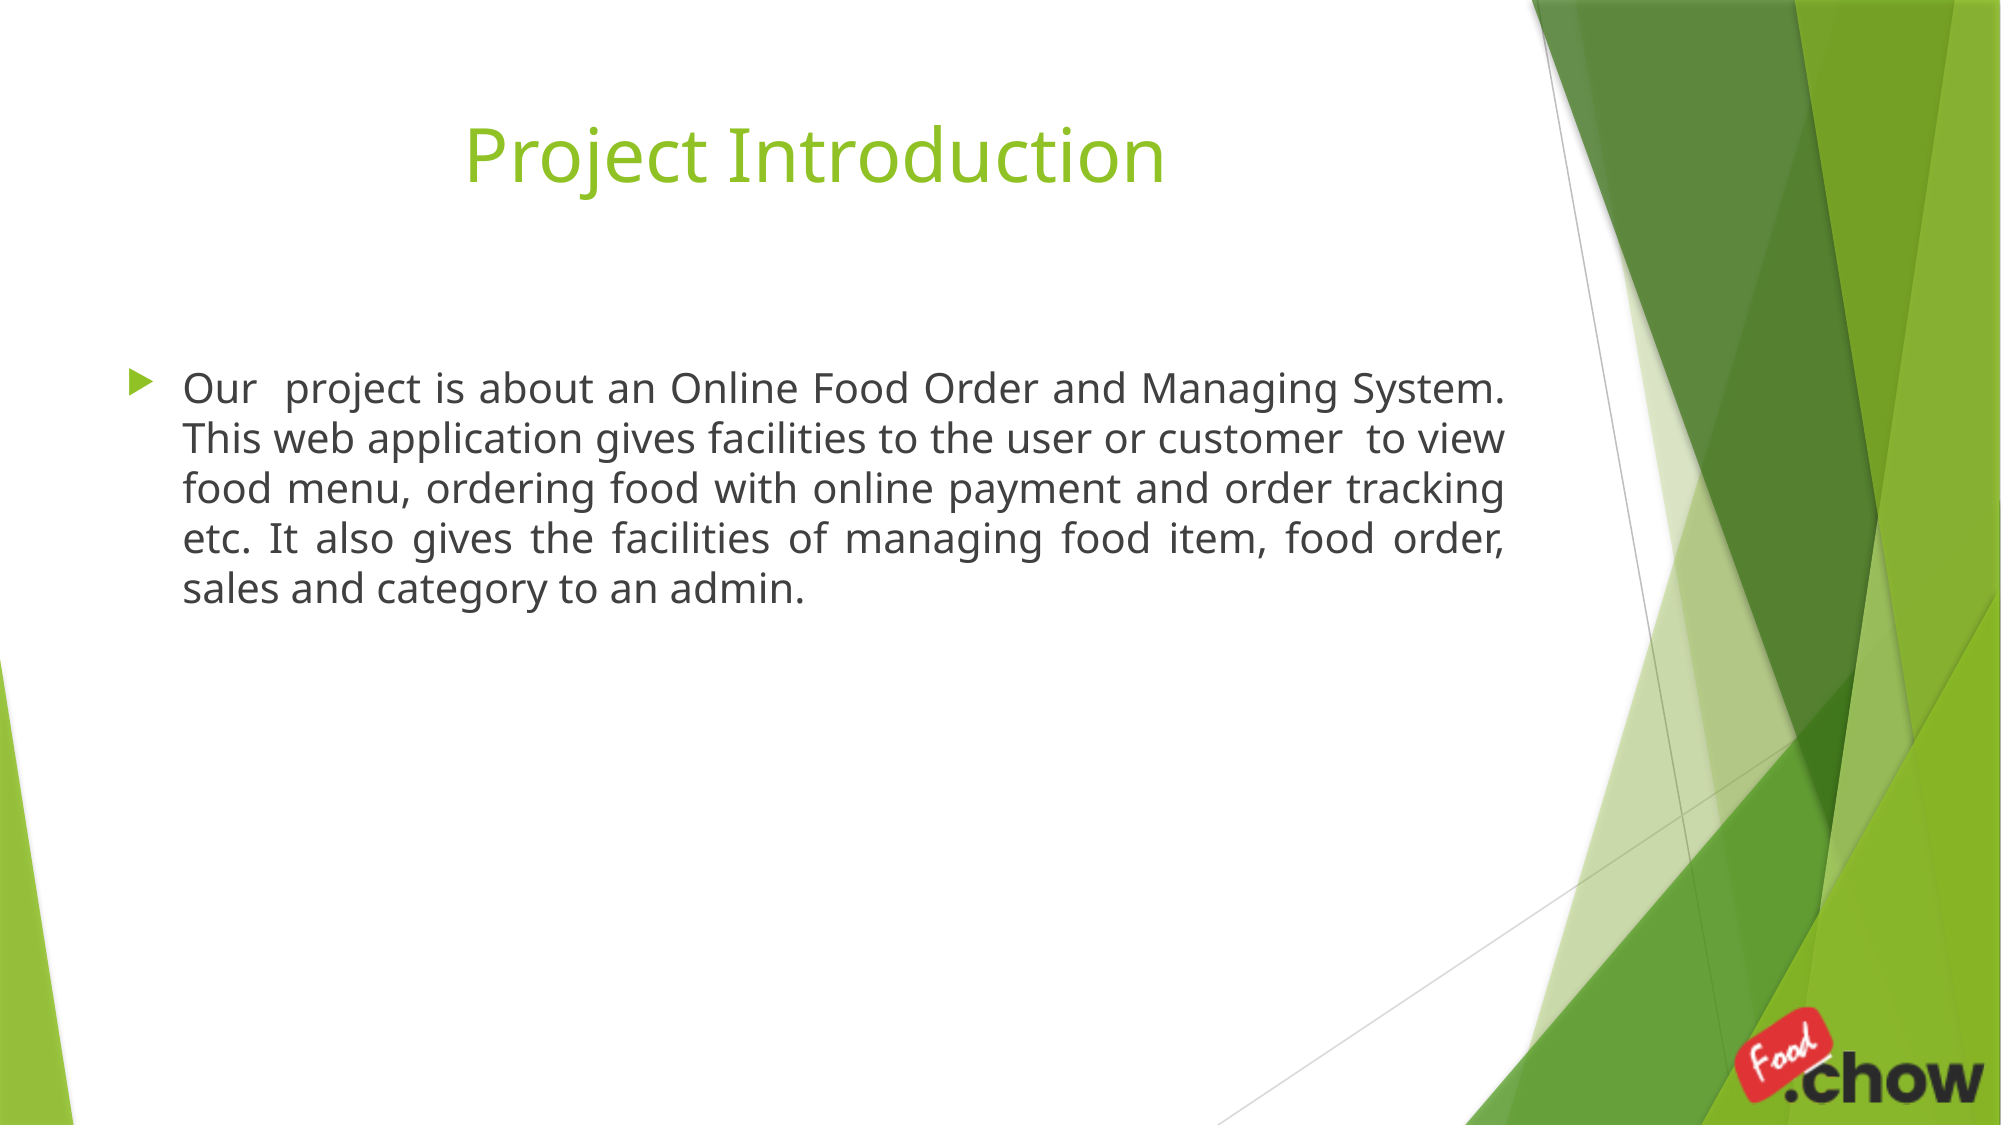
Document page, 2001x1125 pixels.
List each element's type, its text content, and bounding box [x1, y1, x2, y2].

list Our project is about an Online Food Order and Managing System. This web application gives facilities to the user or customer to view food menu, ordering food with online payment and order tracking etc. It also gives the facilities of managing food item, food order, sales and category to an admin. [111, 354, 1522, 992]
picture [1733, 1006, 1988, 1106]
title Project Introduction [111, 99, 1522, 317]
